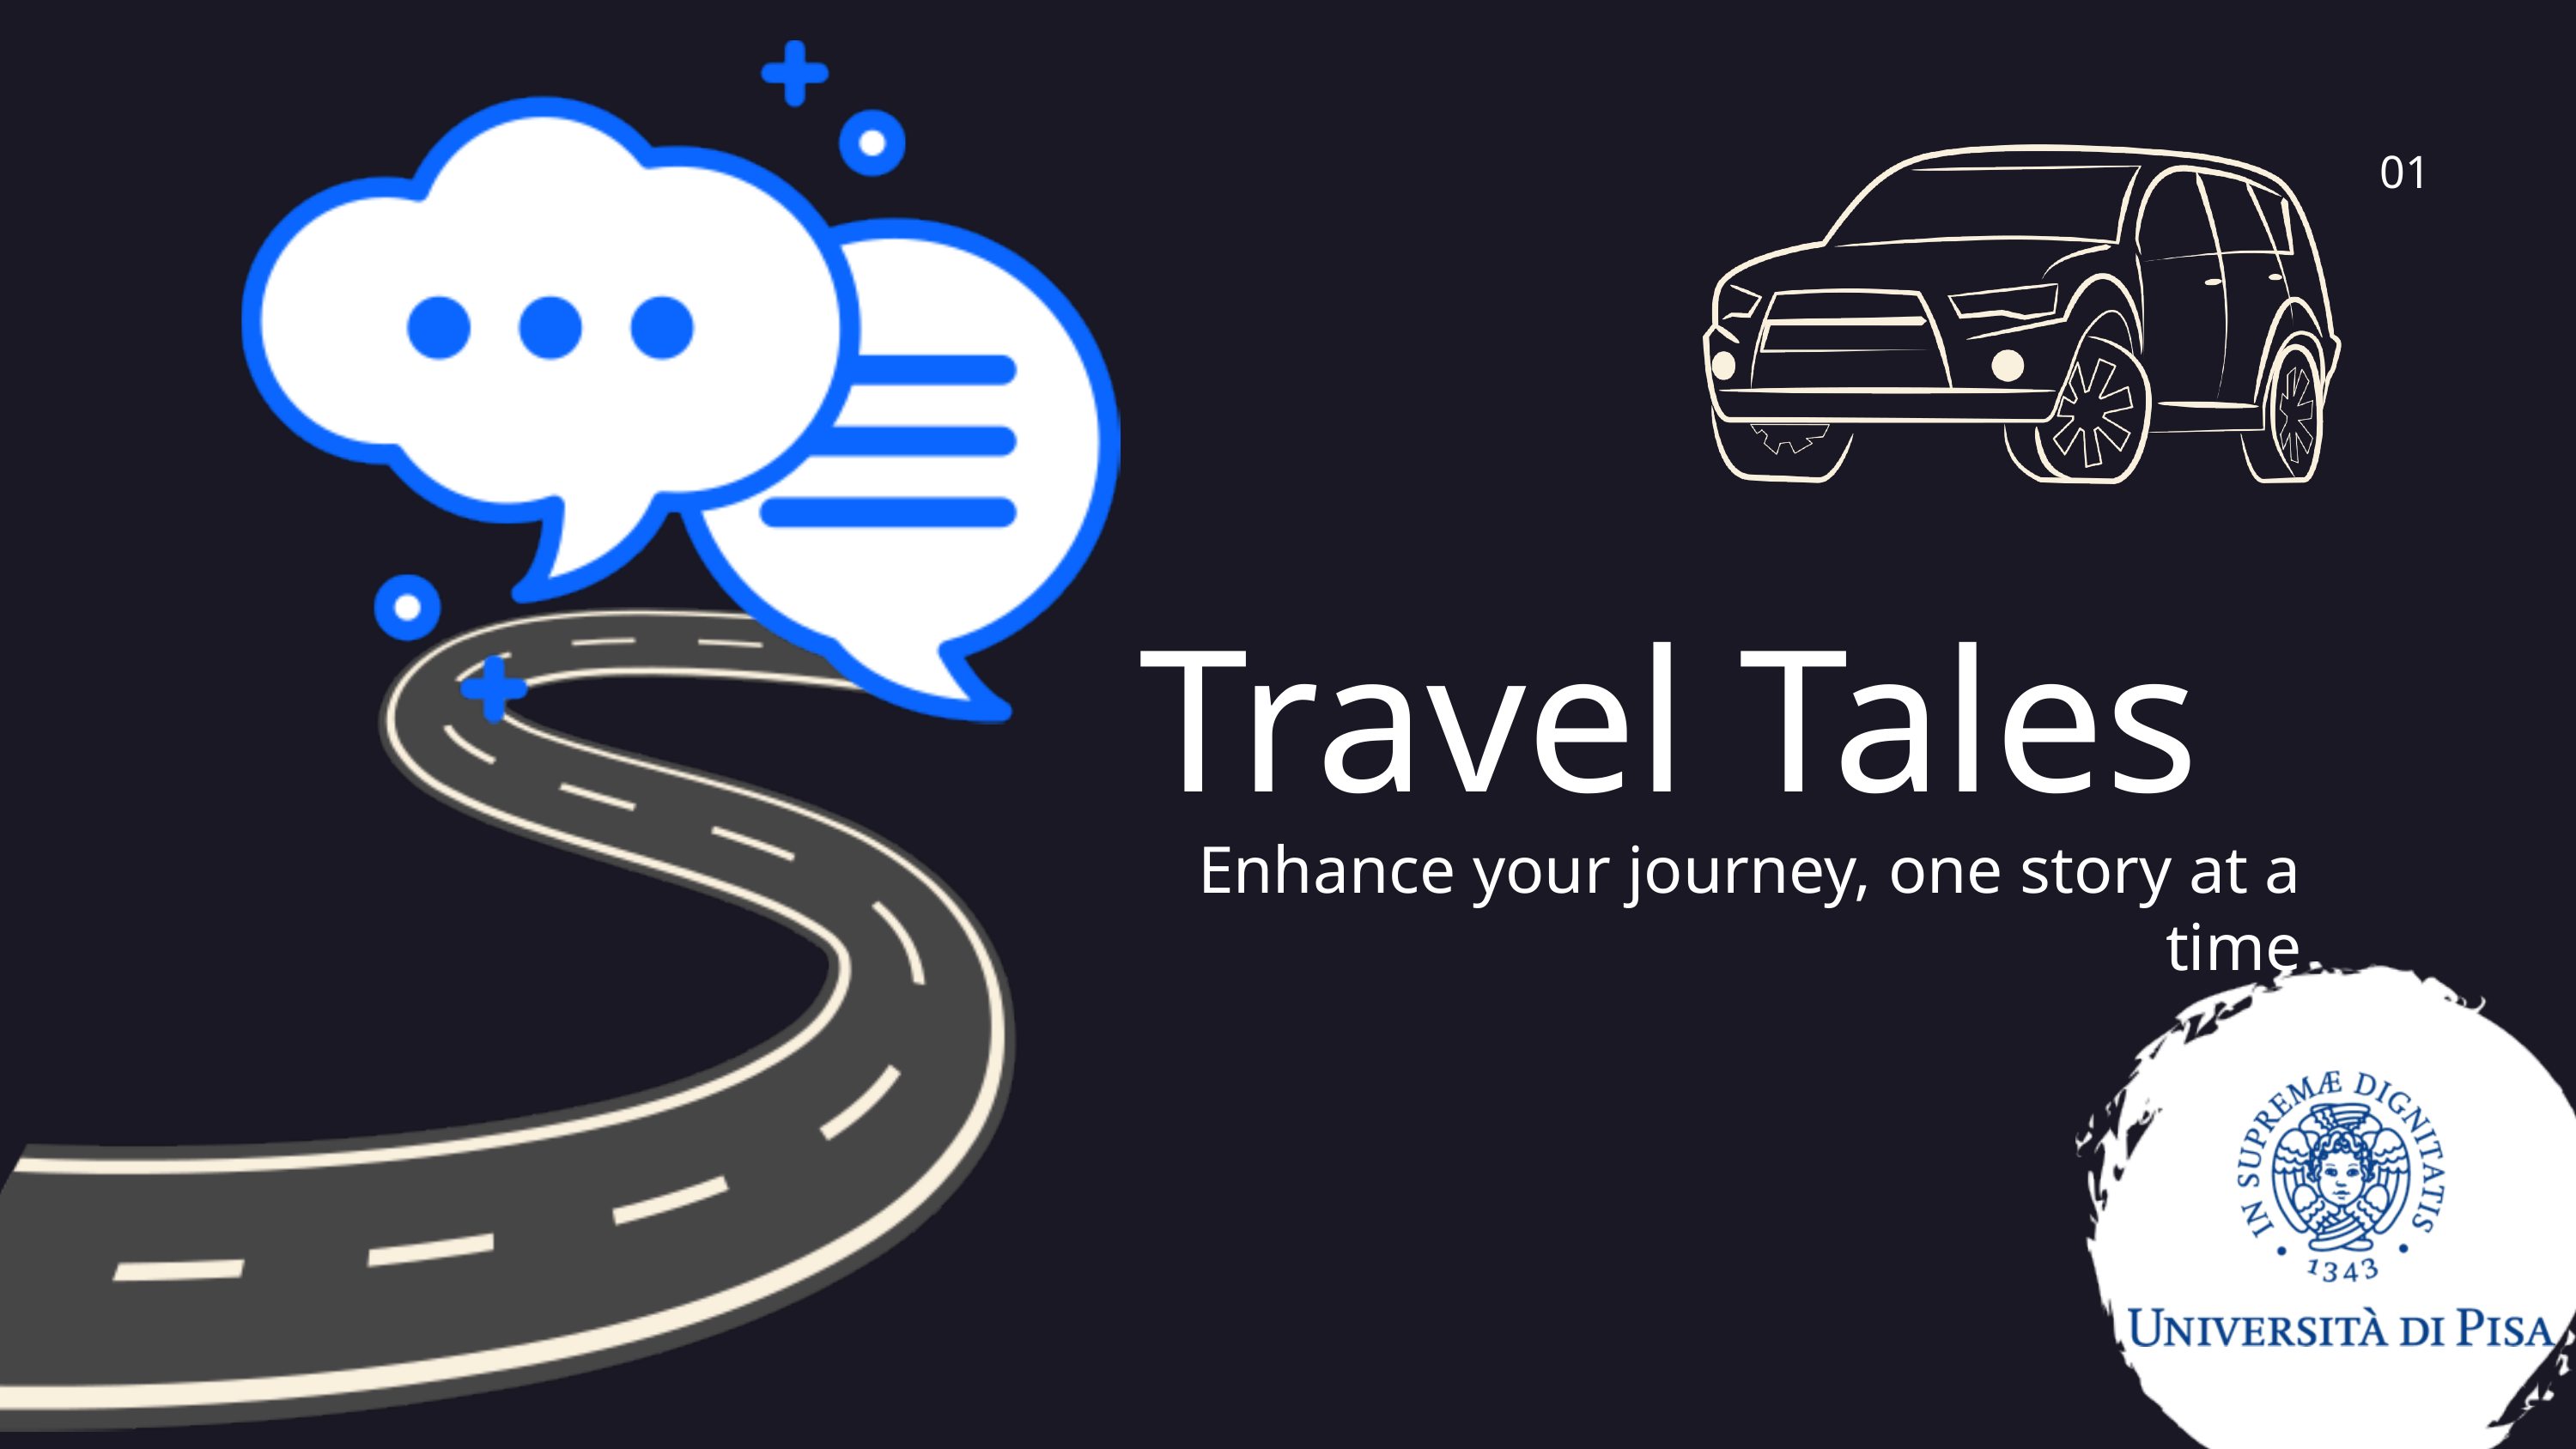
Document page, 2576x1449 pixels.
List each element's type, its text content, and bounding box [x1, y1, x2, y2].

text_box [2127, 1070, 2555, 1347]
text_box [0, 607, 1024, 1432]
text_box [1703, 144, 2342, 484]
text_box Travel Tales [1139, 595, 2576, 832]
text_box 01 [2251, 143, 2432, 197]
text_box [241, 40, 1121, 724]
text_box [2075, 961, 2576, 1449]
text_box Enhance your journey, one story at a time [1103, 828, 2302, 984]
